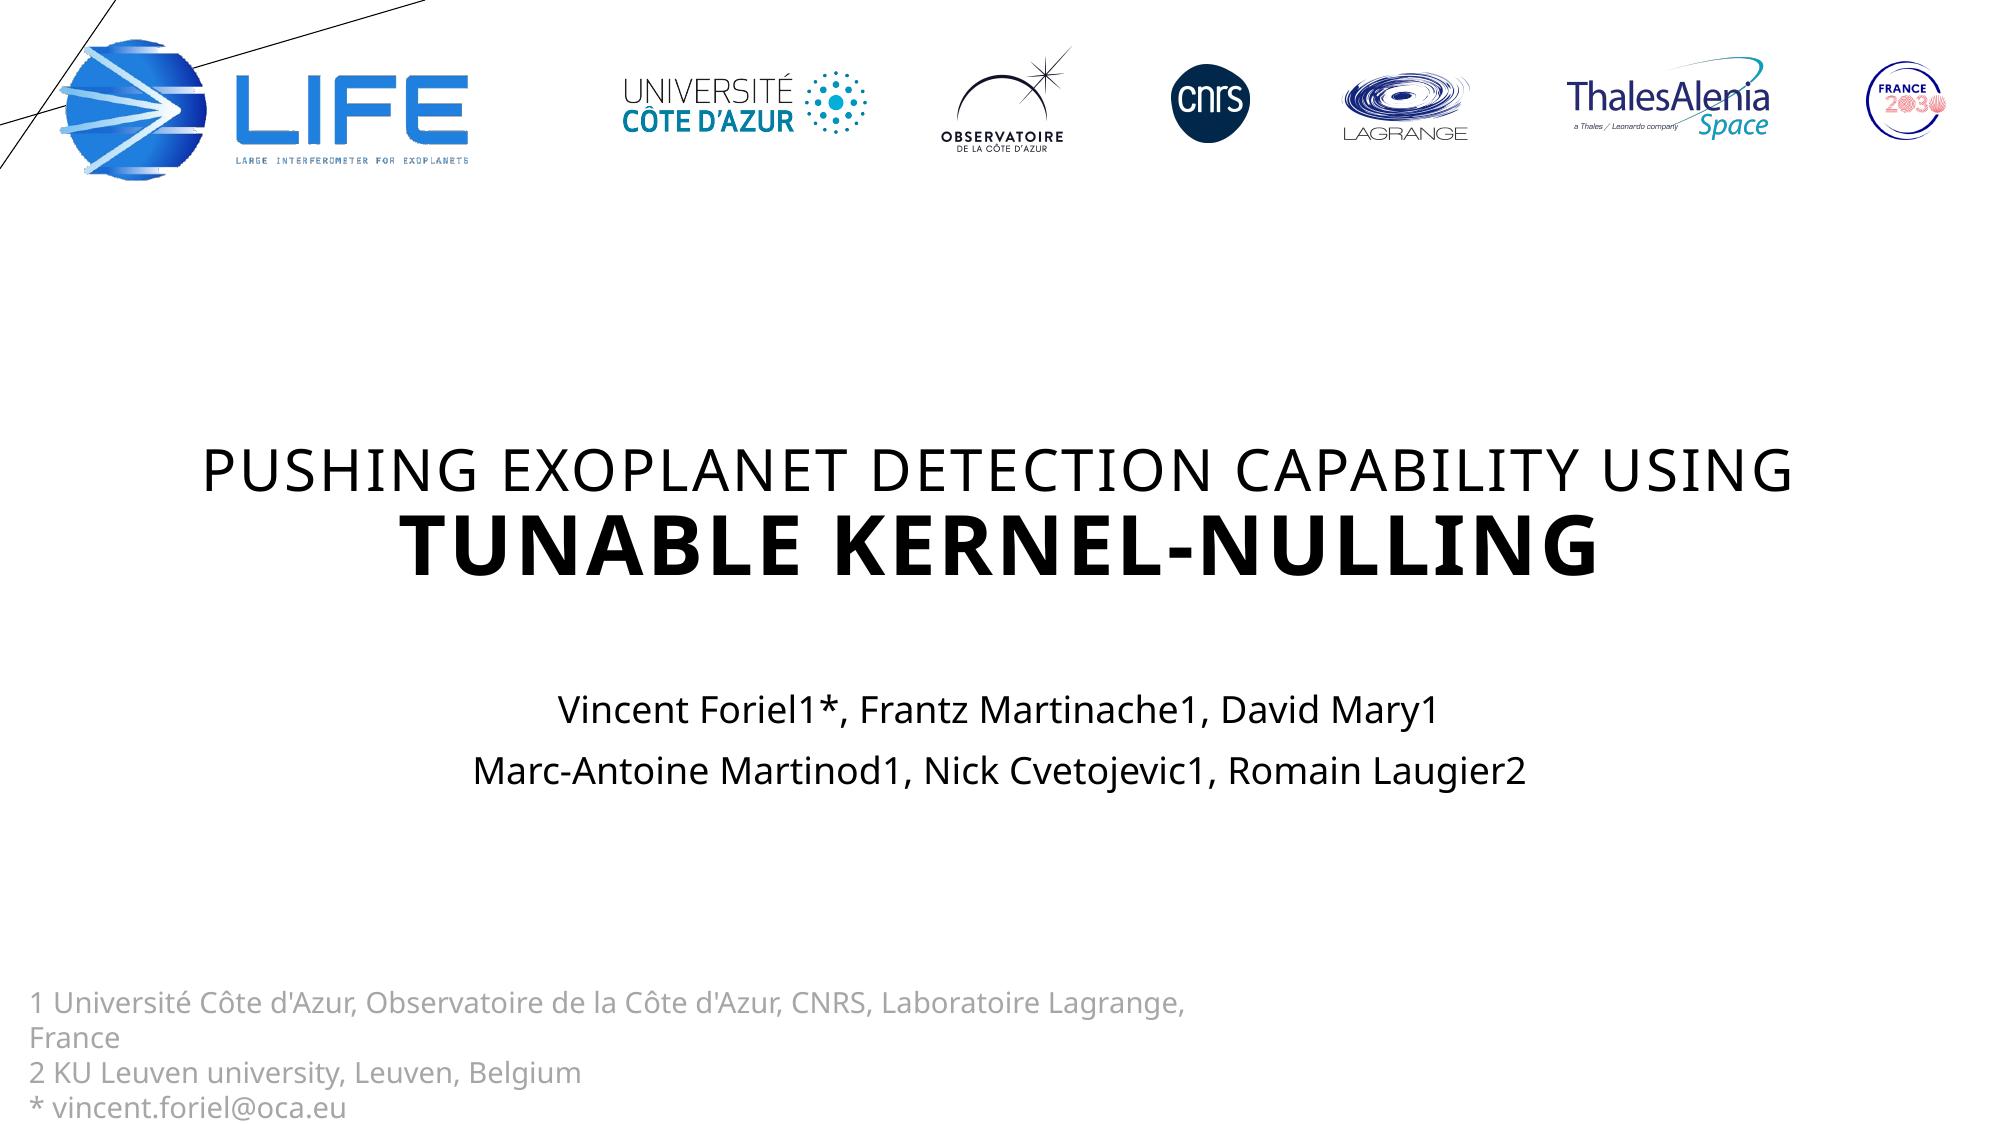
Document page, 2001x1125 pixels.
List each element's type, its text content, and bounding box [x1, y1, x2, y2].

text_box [623, 8, 1946, 212]
text_box Vincent Foriel1*, Frantz Martinache1, David Mary1 Marc-Antoine Martinod1, Nick Cvetojevic1, Romain Laugier2 [249, 590, 1750, 893]
text_box PUSHING EXOPLANET DETECTION CAPABILITY USING TUNABLE KERNEL-NULLING [0, 209, 2000, 602]
picture [19, 20, 508, 200]
text_box 1 Université Côte d'Azur, Observatoire de la Côte d'Azur, CNRS, Laboratoire Lagrange, France 2 KU Leuven university, Leuven, Belgium * vincent.foriel@oca.eu [0, 979, 1287, 1125]
